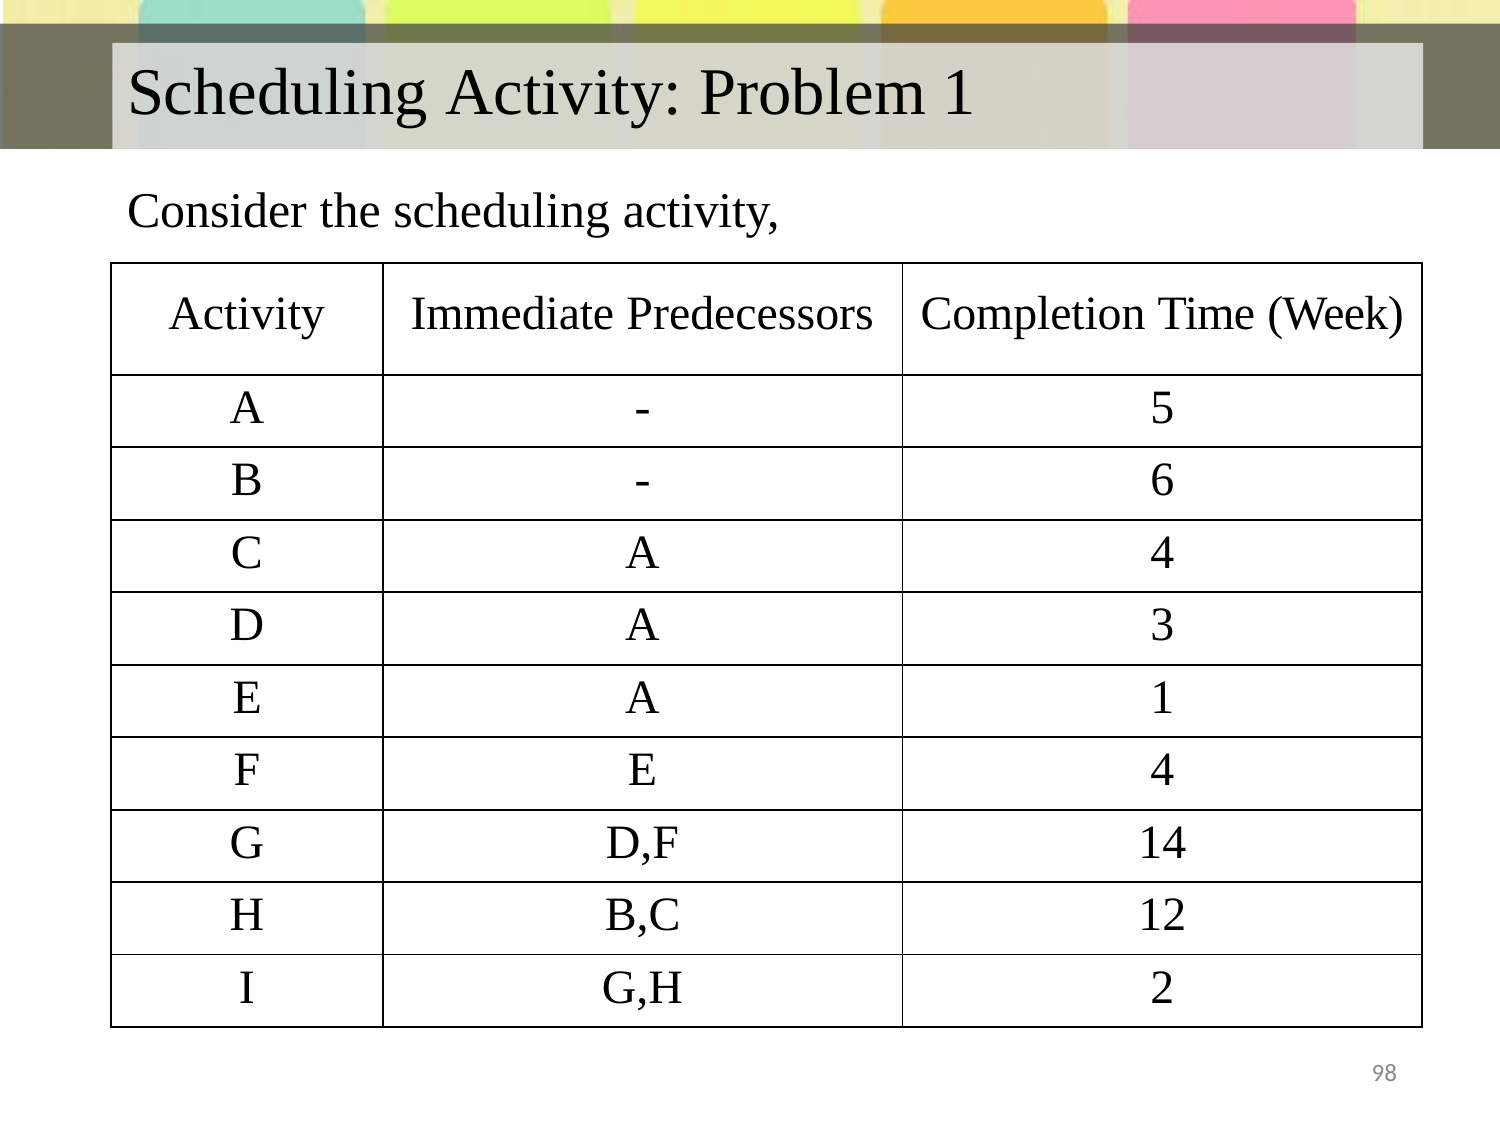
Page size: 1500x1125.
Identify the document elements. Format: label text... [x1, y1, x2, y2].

table_cell I [112, 955, 382, 1026]
table_cell G,H [384, 955, 902, 1026]
table_cell 3 [903, 593, 1421, 664]
table_cell 5 [903, 376, 1421, 446]
table_cell 6 [903, 448, 1421, 519]
table_cell B,C [384, 883, 902, 954]
table_cell D [112, 593, 382, 664]
table_cell 14 [903, 811, 1421, 881]
table_cell - [384, 376, 902, 446]
table_cell D,F [384, 811, 902, 881]
table_cell 1 [903, 666, 1421, 736]
table_cell E [112, 666, 382, 736]
table_cell A [384, 593, 902, 664]
picture [3, 0, 1500, 23]
text_box 98 [1365, 1057, 1417, 1087]
table_cell - [384, 448, 902, 519]
table_cell F [112, 738, 382, 809]
table_cell A [112, 376, 382, 446]
table_header Immediate Predecessors [384, 264, 902, 374]
text_box Consider the scheduling activity, [125, 175, 784, 238]
table_header Activity [112, 264, 382, 374]
table_cell G [112, 811, 382, 881]
table_cell A [384, 666, 902, 736]
table_cell 4 [903, 521, 1421, 591]
table_cell A [384, 521, 902, 591]
table_cell B [112, 448, 382, 519]
table_cell H [112, 883, 382, 954]
table_cell C [112, 521, 382, 591]
table_cell 12 [903, 883, 1421, 954]
table_cell E [384, 738, 902, 809]
table_cell 4 [903, 738, 1421, 809]
table_header Completion Time (Week) [903, 264, 1421, 374]
title Scheduling Activity: Problem 1 [112, 42, 1424, 236]
table_cell 2 [903, 955, 1421, 1026]
